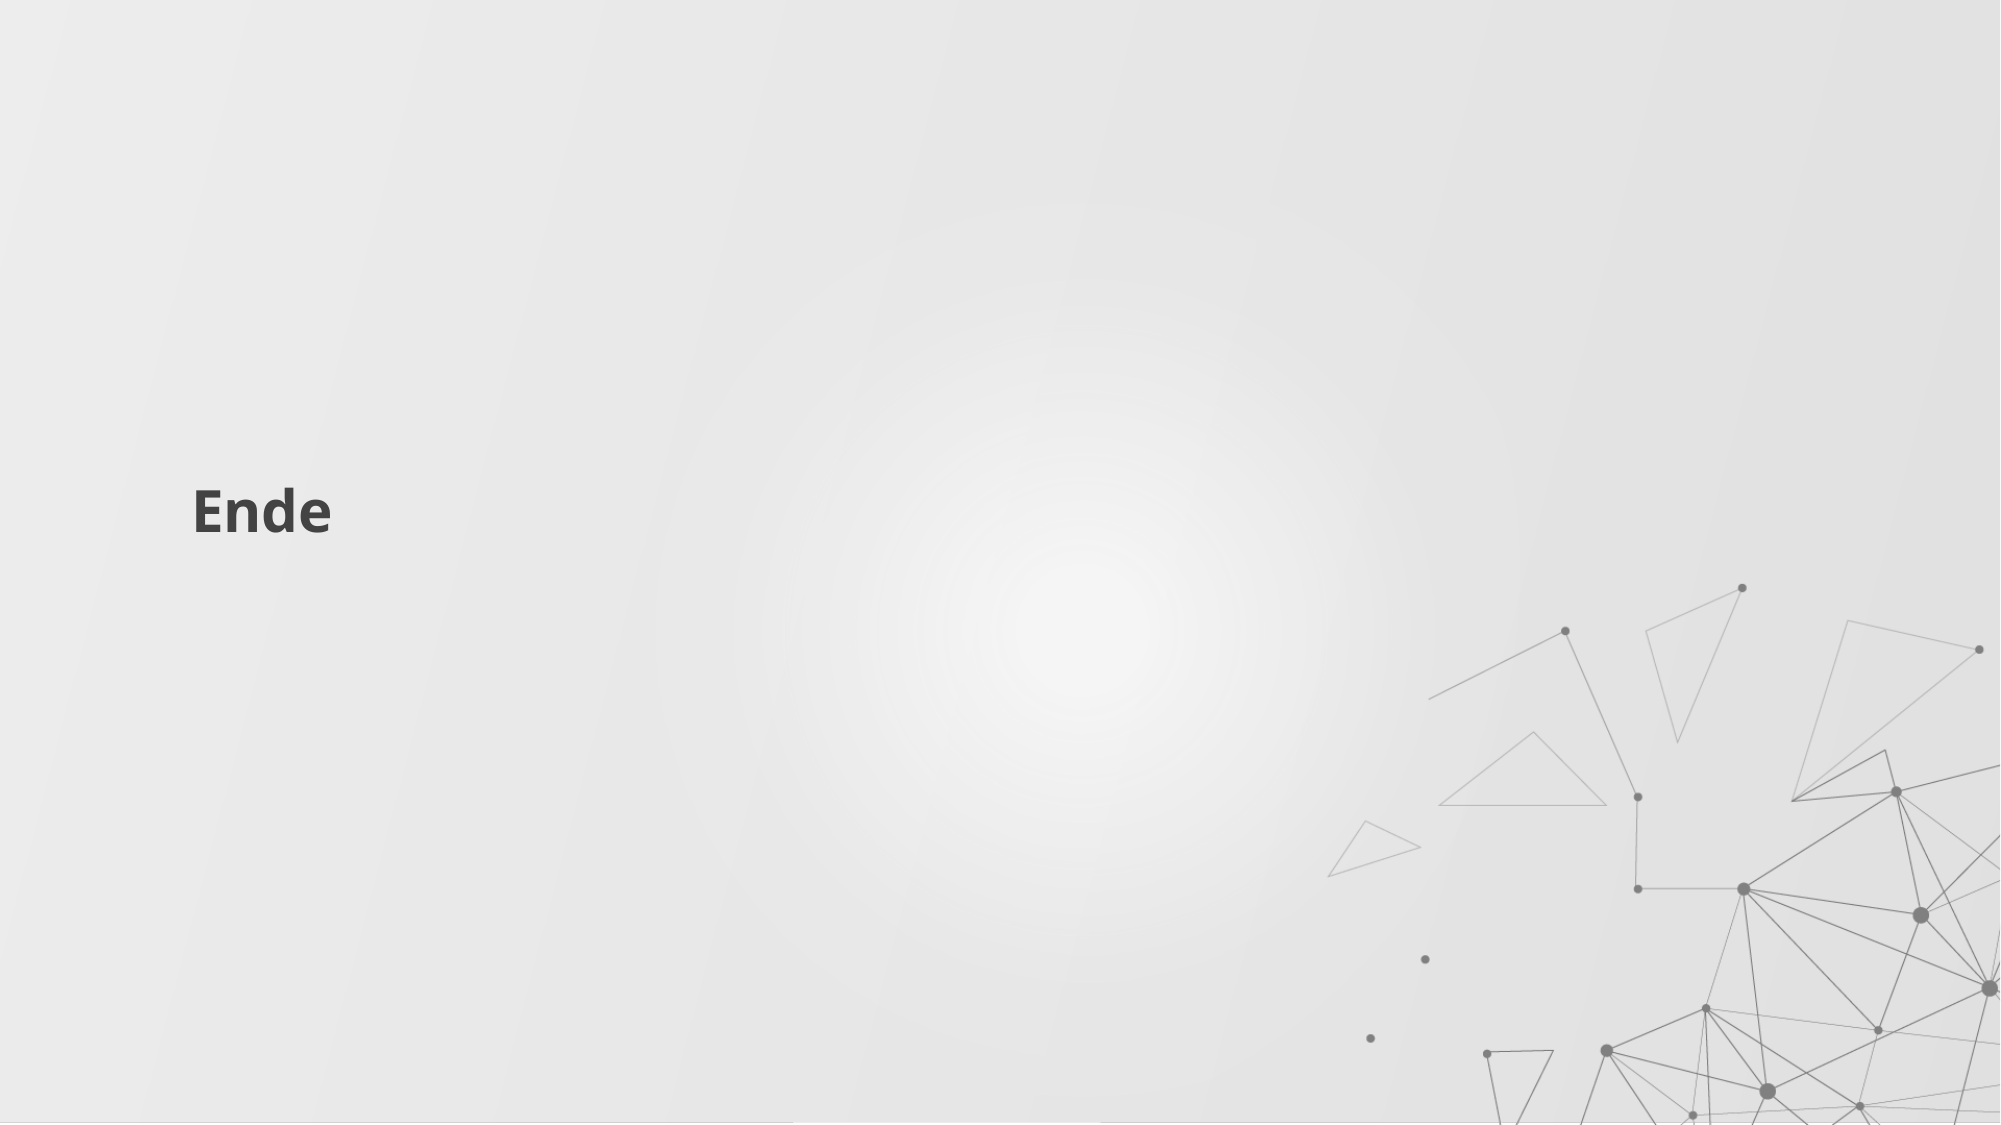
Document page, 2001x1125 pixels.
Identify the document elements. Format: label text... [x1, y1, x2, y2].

title Ende [175, 459, 1317, 591]
picture [0, 0, 2001, 1125]
